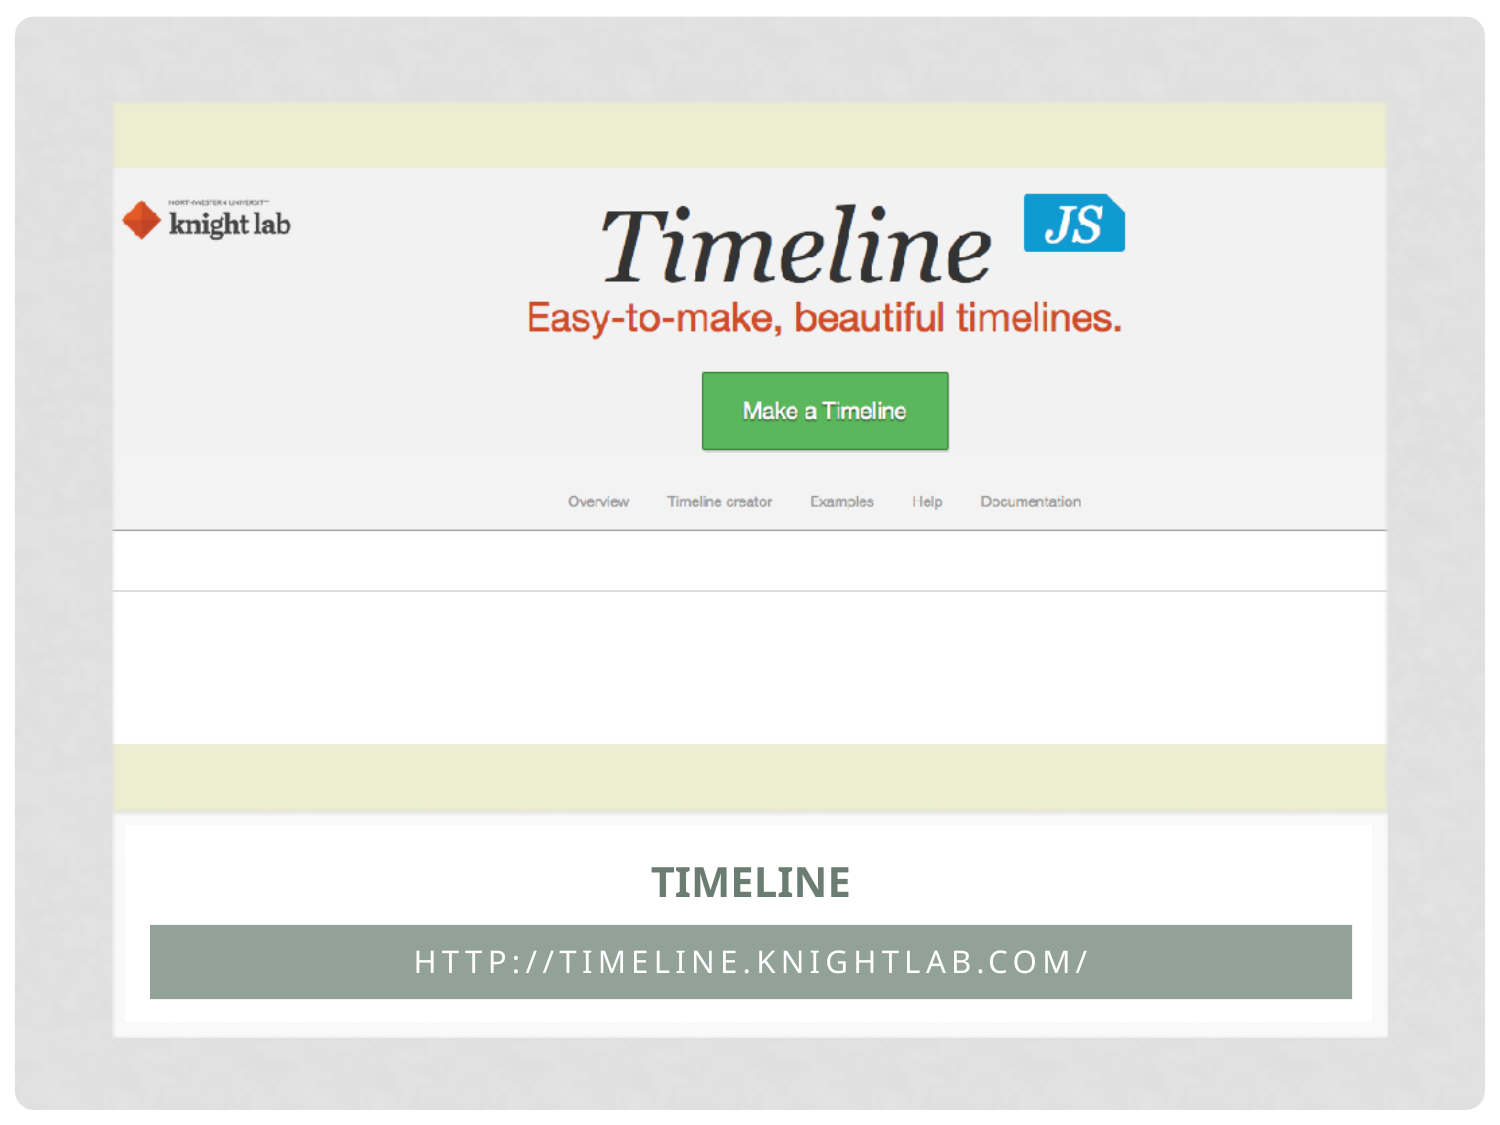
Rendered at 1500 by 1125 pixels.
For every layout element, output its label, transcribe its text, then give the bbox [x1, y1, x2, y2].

title Timeline [150, 837, 1353, 924]
list http://timeline.knightlab.com/ [156, 927, 1346, 994]
picture [112, 101, 1388, 813]
